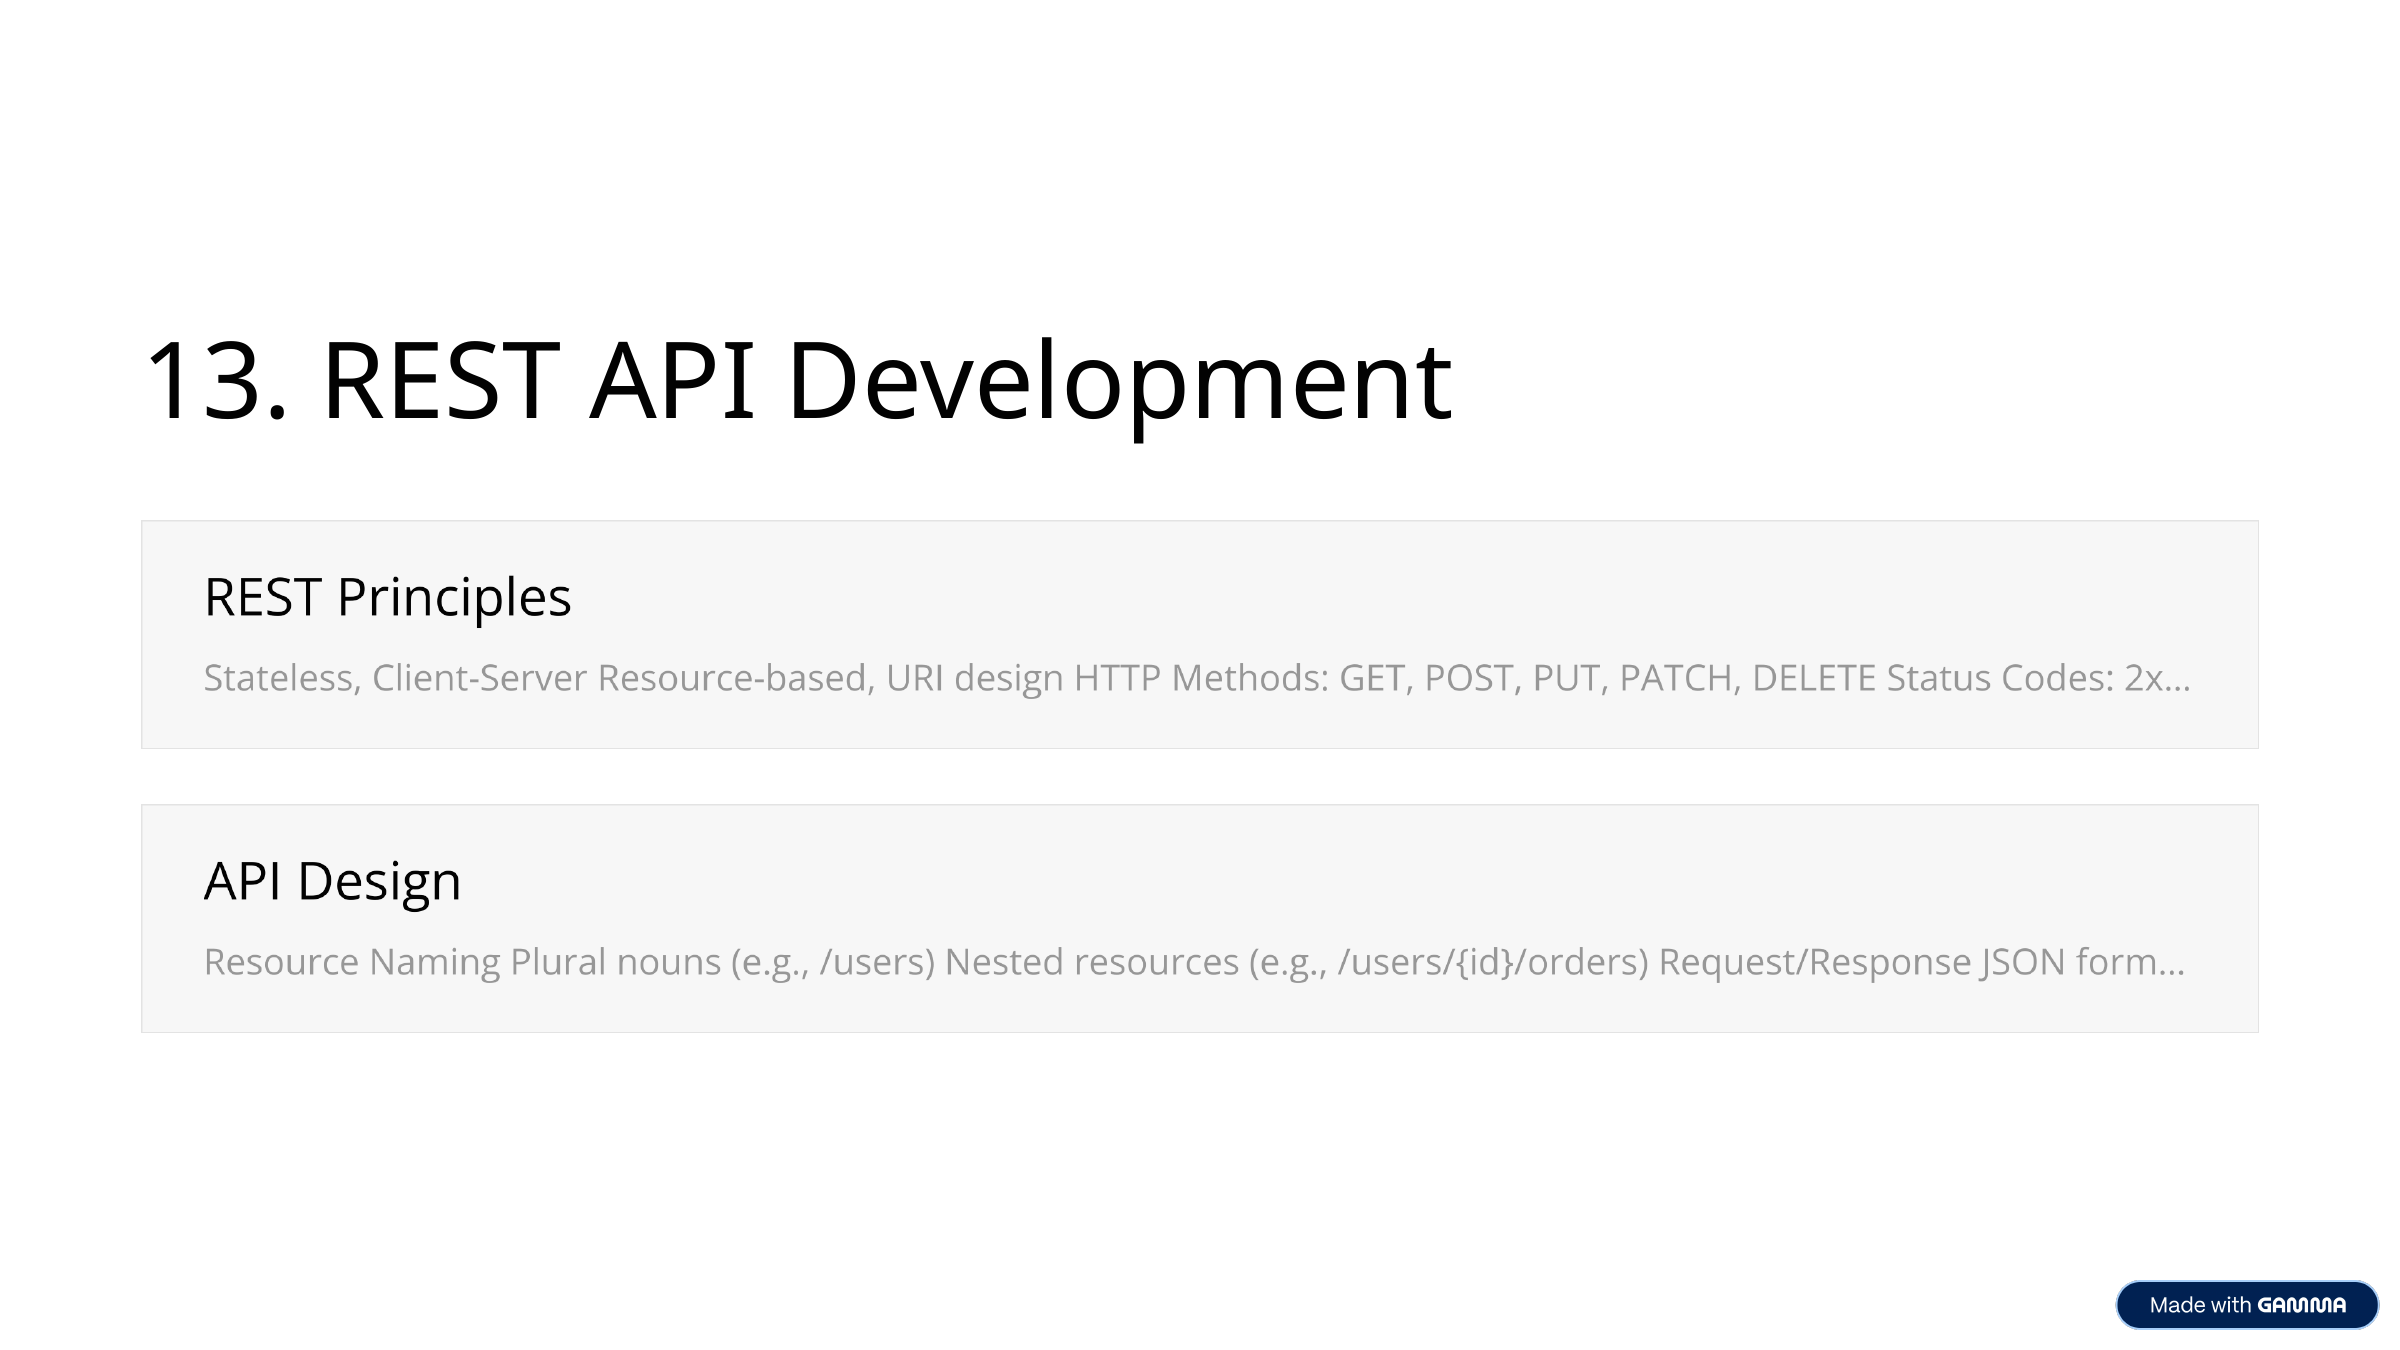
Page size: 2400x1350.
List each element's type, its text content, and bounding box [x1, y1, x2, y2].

picture [141, 520, 2259, 750]
picture [141, 804, 2259, 1033]
picture [2106, 1271, 2389, 1339]
text_box 13. REST API Development [141, 306, 1413, 440]
